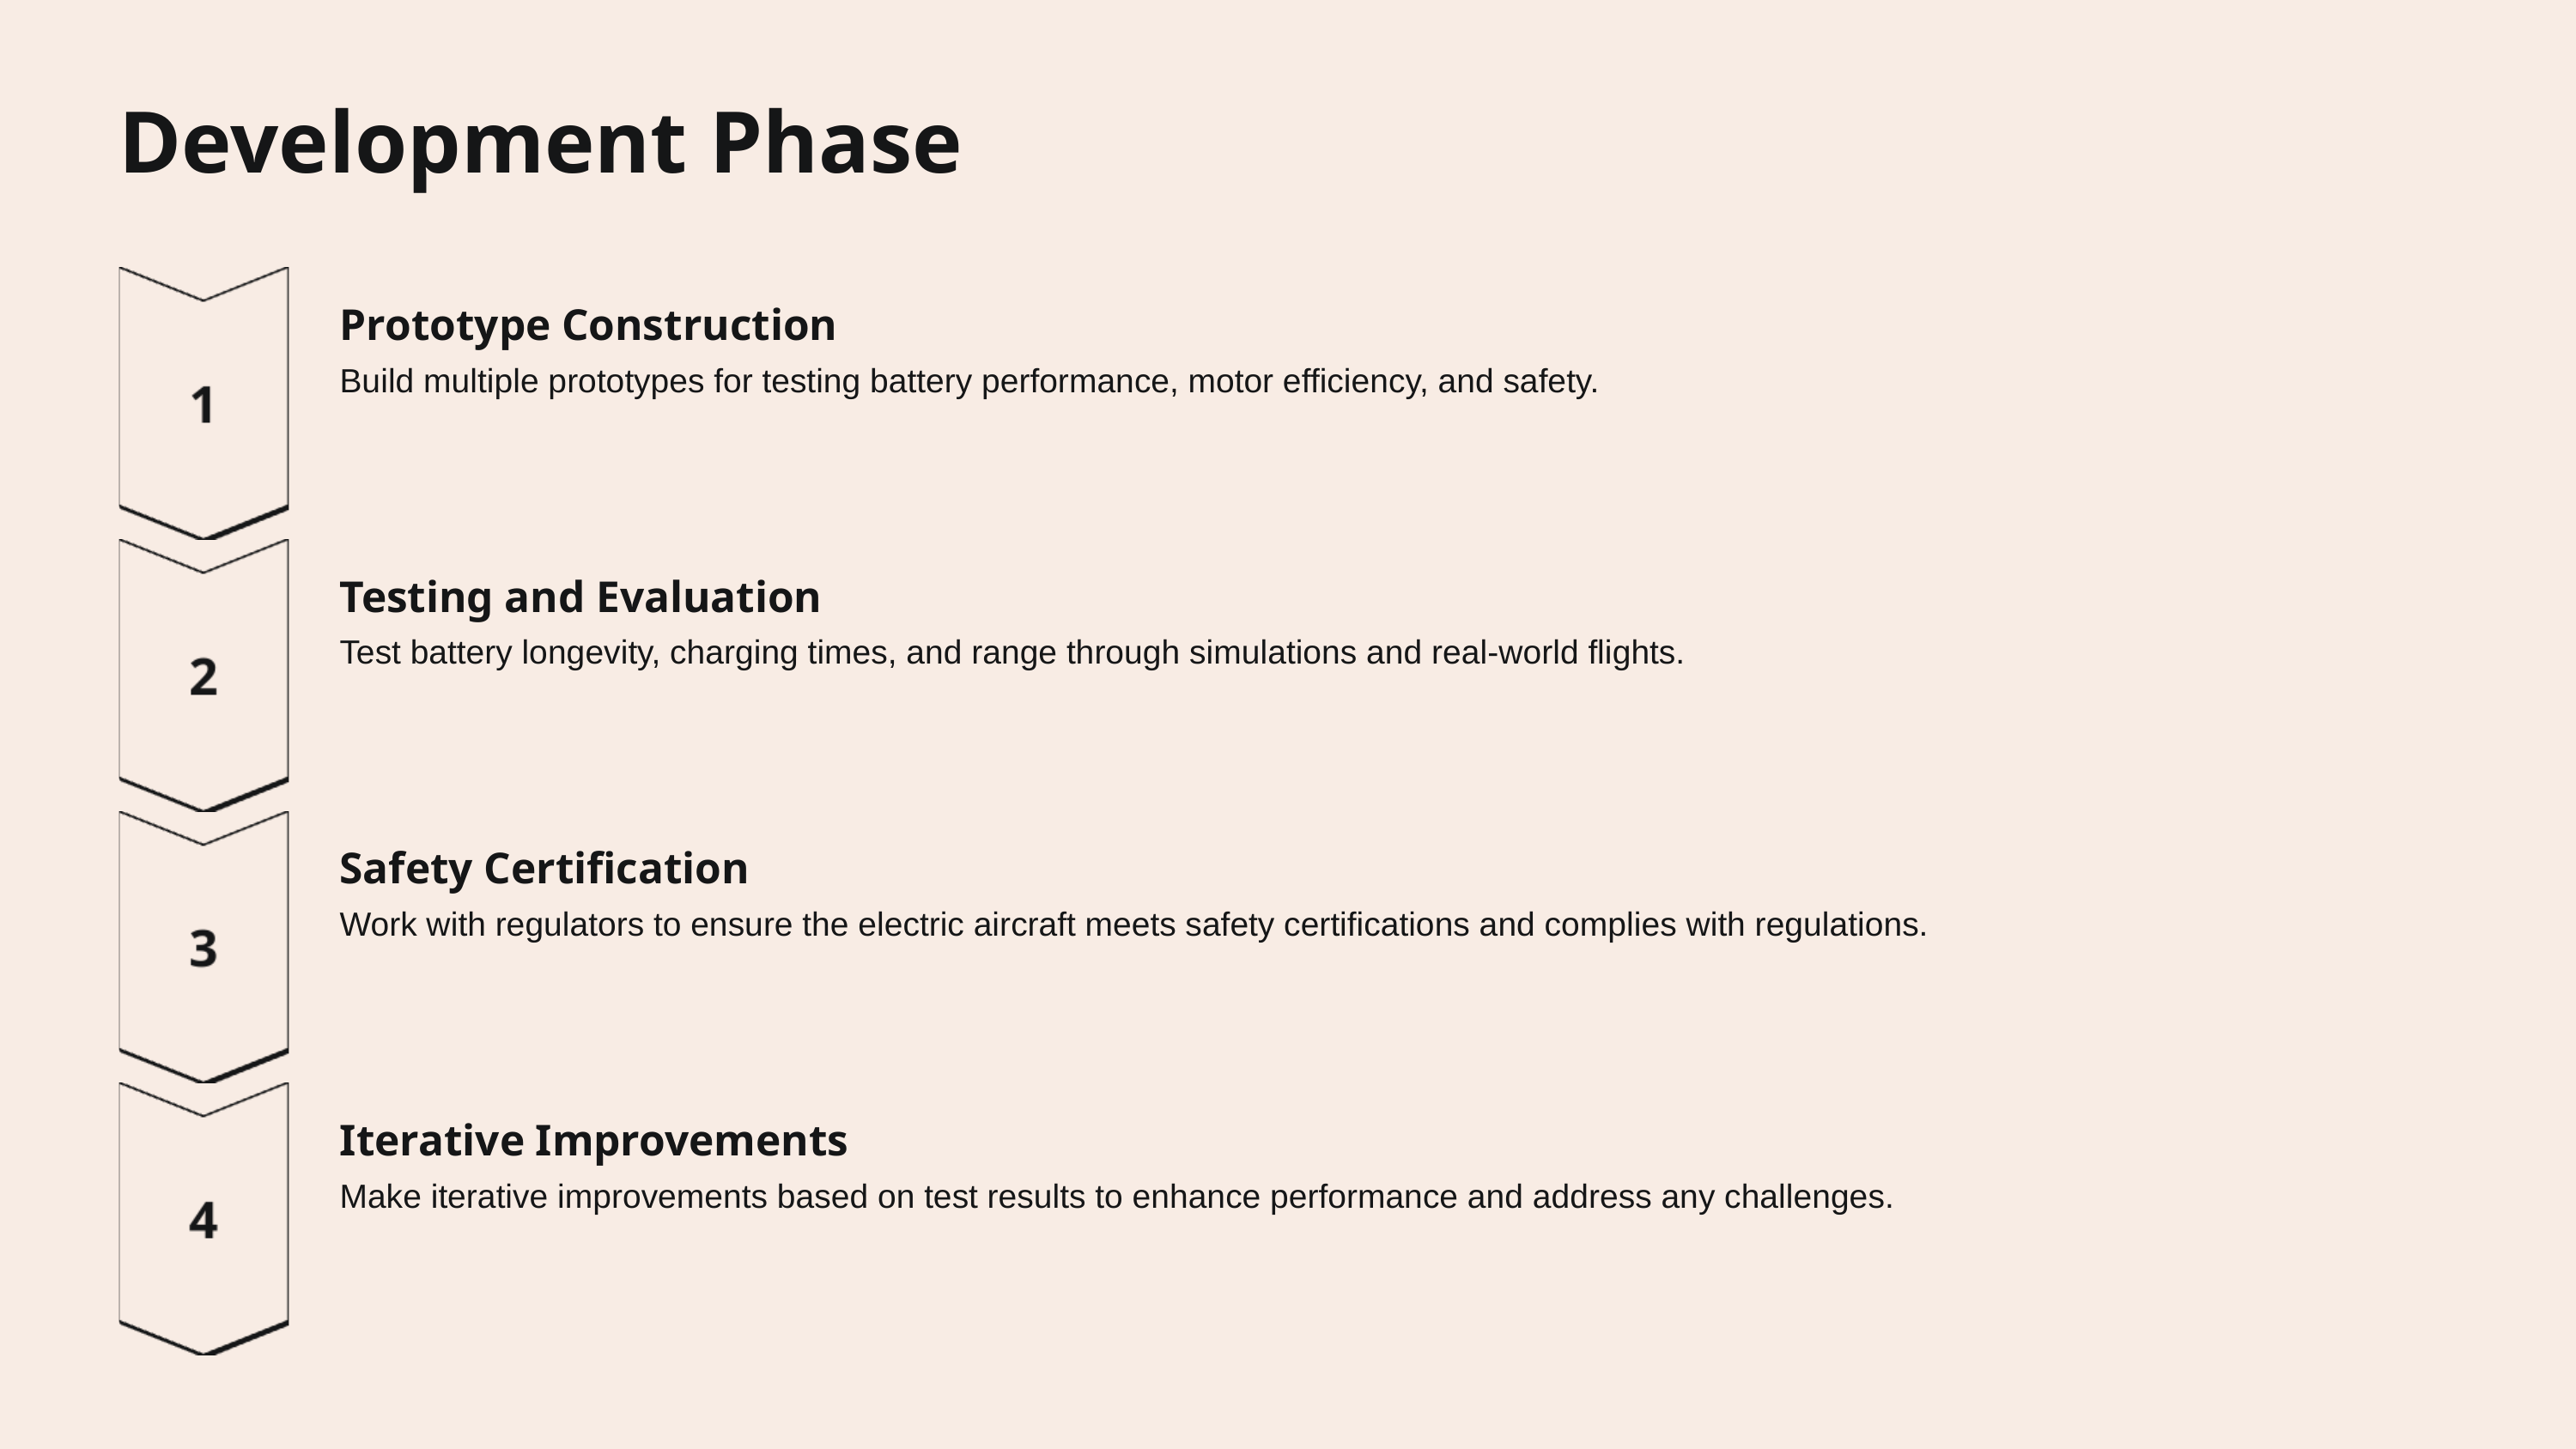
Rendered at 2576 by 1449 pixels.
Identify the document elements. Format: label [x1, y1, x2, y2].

text_box [118, 539, 289, 810]
text_box [118, 267, 289, 538]
text_box [0, 0, 2576, 1449]
text_box [118, 1082, 289, 1355]
text_box [118, 810, 289, 1082]
